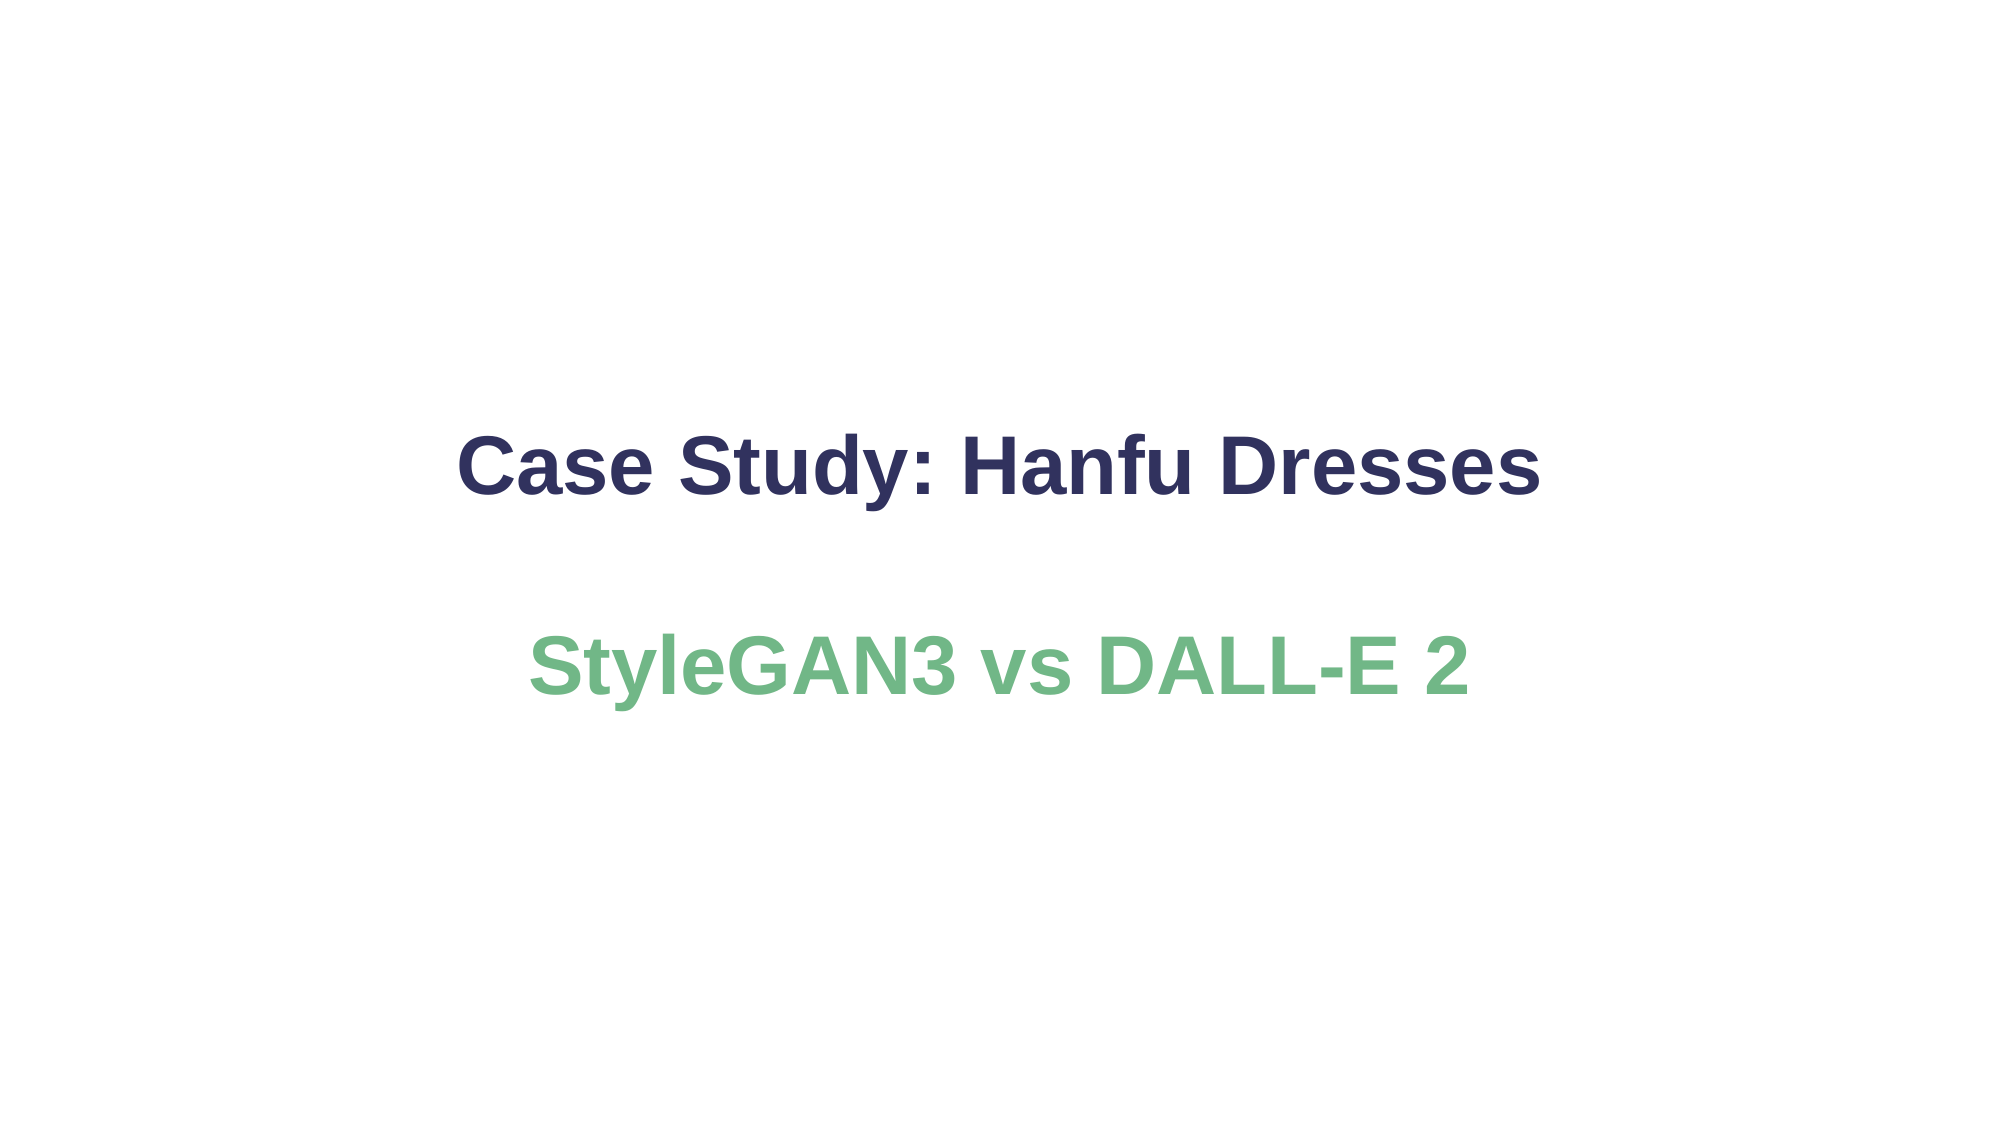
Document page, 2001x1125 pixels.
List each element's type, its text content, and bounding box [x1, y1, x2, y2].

text_box Case Study: Hanfu Dresses StyleGAN3 vs DALL-E 2 [282, 403, 1717, 719]
